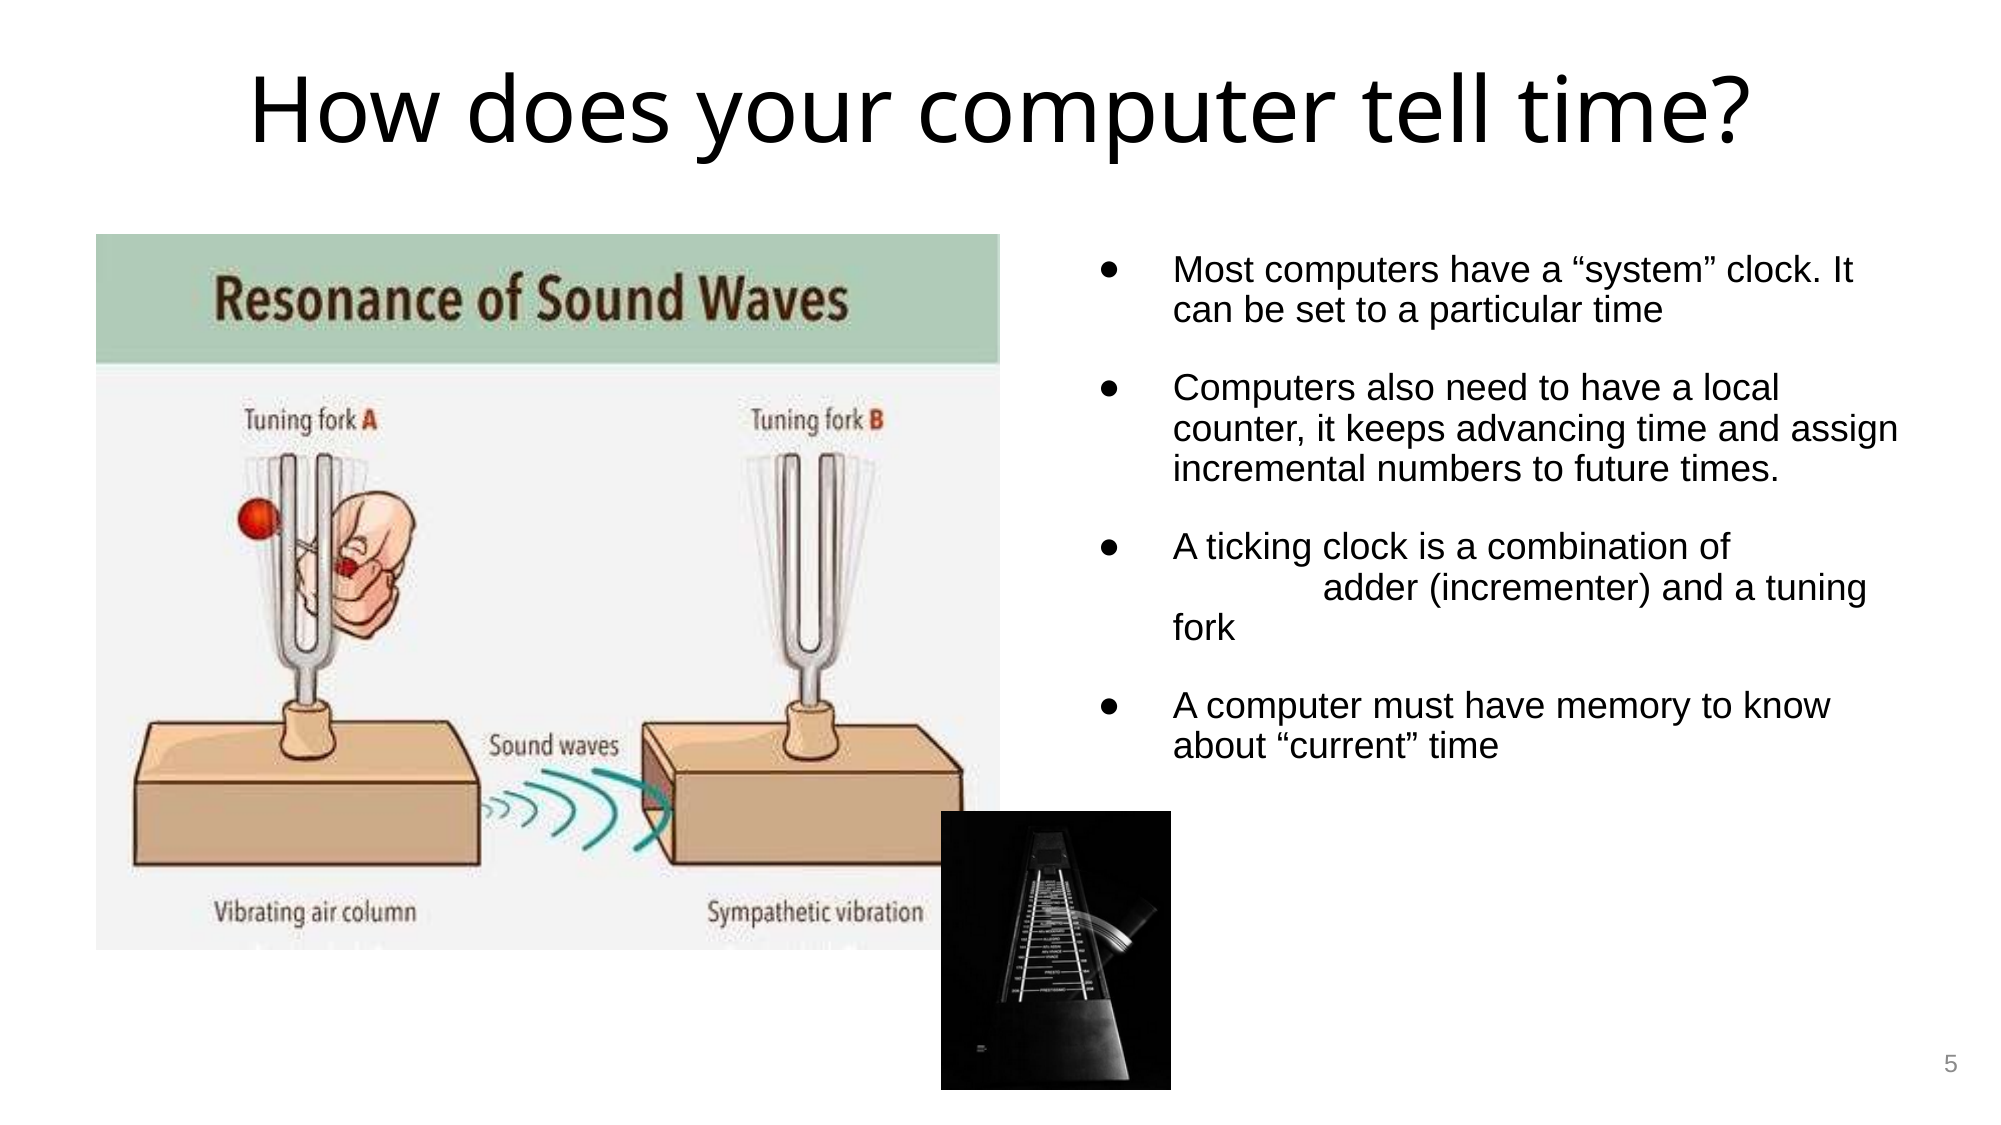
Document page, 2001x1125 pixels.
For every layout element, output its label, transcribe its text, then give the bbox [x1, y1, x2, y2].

title How does your computer tell time? [173, 35, 1826, 243]
slide_number 5 [1853, 1019, 1974, 1106]
list Most computers have a “system” clock. It can be set to a particular time Computers also need to have a local counter, it keeps advancing time and assign incremental numbers to future times. A ticking clock is a combination of adder (incrementer) and a tuning fork A computer must have memory to know about “current” time [1058, 234, 1935, 1020]
picture [96, 234, 1171, 1090]
